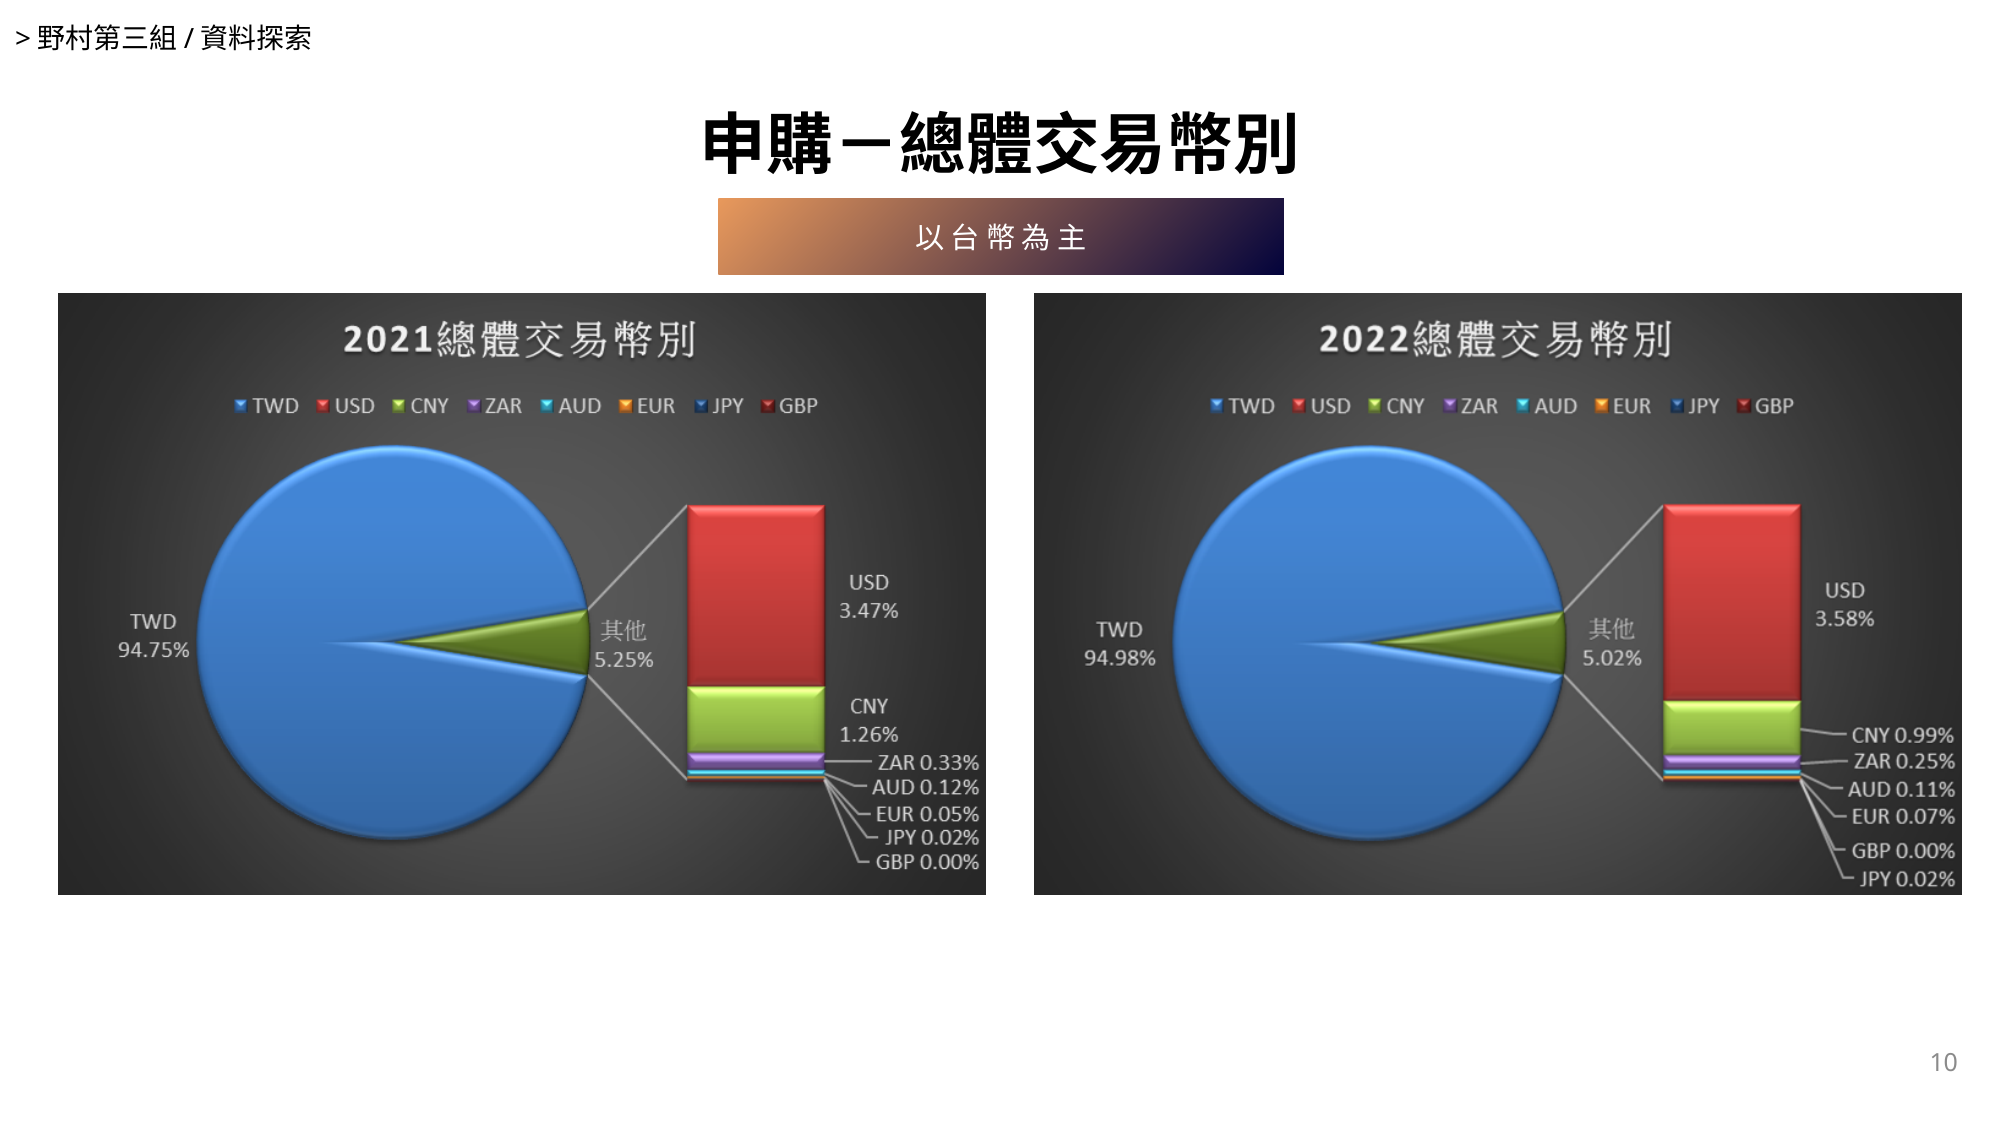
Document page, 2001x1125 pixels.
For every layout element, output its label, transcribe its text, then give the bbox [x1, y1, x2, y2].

text_box >野村第三組/資料探索 [0, 5, 331, 71]
text_box 以台幣為主 [718, 198, 1284, 275]
picture [58, 293, 986, 895]
text_box 申購－總體交易幣別 [428, 81, 1572, 202]
slide_number 10 [1853, 1019, 1974, 1106]
picture [1034, 293, 1962, 895]
